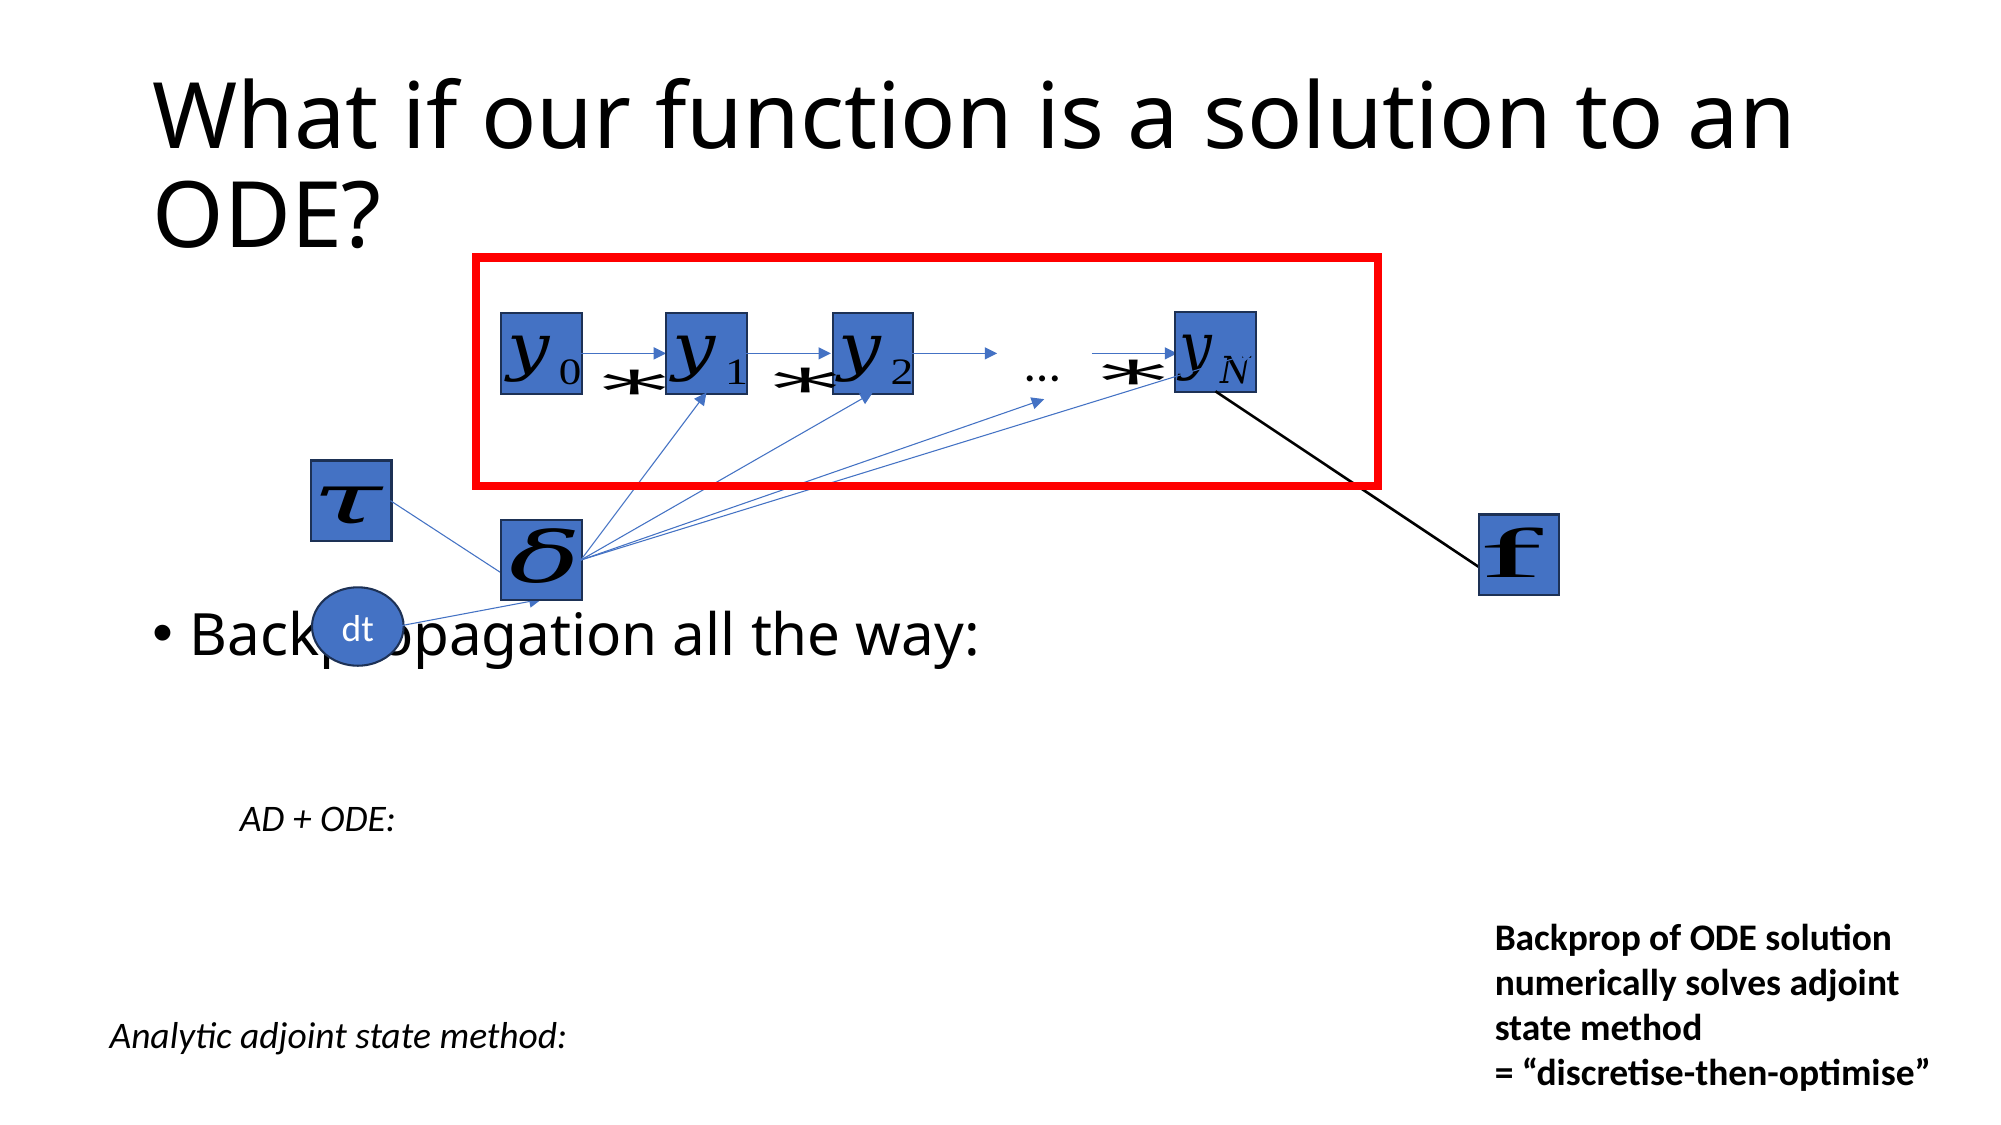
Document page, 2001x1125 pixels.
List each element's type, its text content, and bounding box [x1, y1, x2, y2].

text_box [475, 256, 1379, 487]
text_box AD + ODE: [225, 786, 433, 847]
text_box dt [310, 586, 405, 667]
text_box Analytic adjoint state method: [94, 1003, 590, 1064]
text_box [390, 560, 503, 628]
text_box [390, 500, 503, 560]
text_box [580, 379, 1188, 560]
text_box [1215, 391, 1480, 555]
text_box Backprop of ODE solution numerically solves adjoint state method = “discretise-then-optimise” [1479, 905, 1958, 1100]
title What if our function is a solution to an ODE? [137, 59, 1863, 278]
